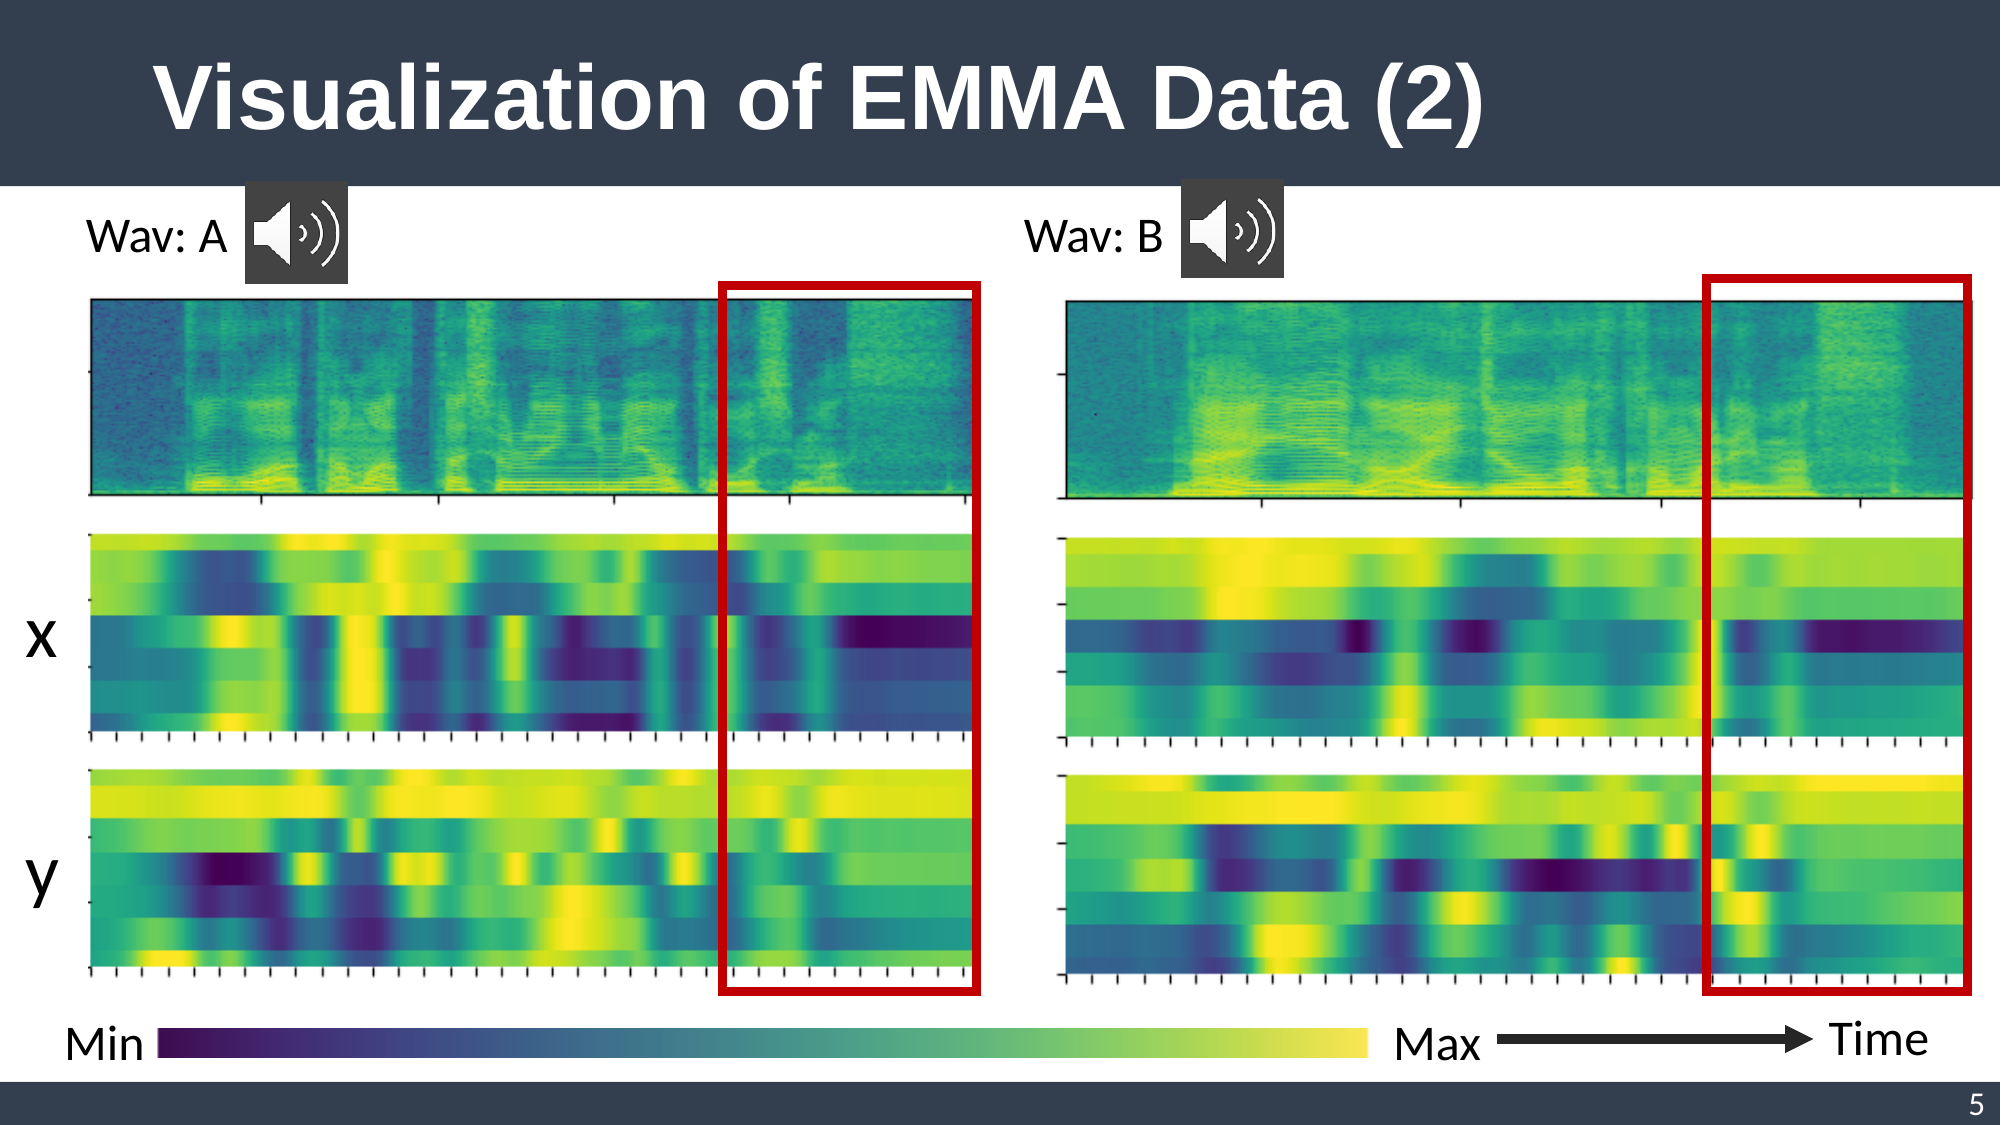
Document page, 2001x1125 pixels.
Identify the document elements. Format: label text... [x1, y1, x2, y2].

text_box Wav: A [70, 195, 243, 258]
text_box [0, 258, 2000, 999]
slide_number 5 [1550, 1071, 2000, 1125]
title Visualization of EMMA Data (2) [137, 30, 1863, 170]
text_box Wav: B [1009, 195, 1180, 258]
picture [1180, 178, 1286, 258]
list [243, 180, 349, 258]
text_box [48, 999, 1946, 1079]
